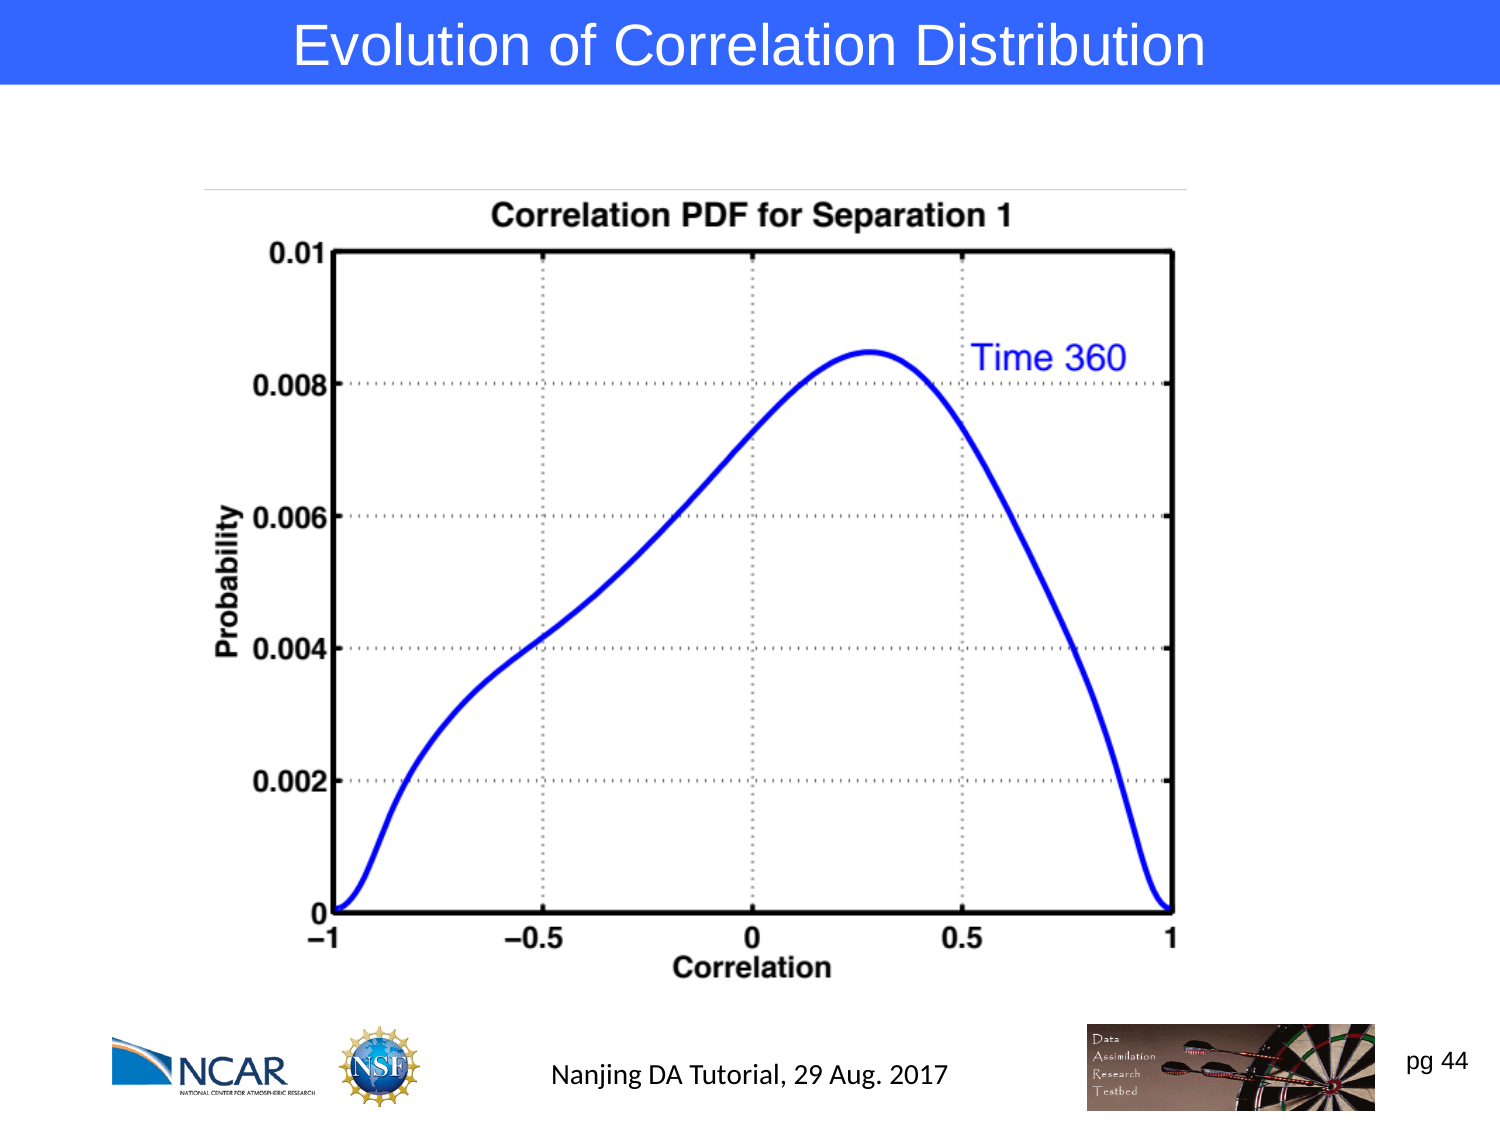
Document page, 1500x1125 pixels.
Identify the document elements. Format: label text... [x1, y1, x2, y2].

picture [203, 182, 1187, 988]
picture [337, 1024, 421, 1108]
picture [1087, 1024, 1375, 1111]
picture [112, 1037, 315, 1095]
text_box Evolution of Correlation Distribution [0, 0, 1500, 85]
footer Nanjing DA Tutorial, 29 Aug. 2017 [512, 1042, 988, 1103]
